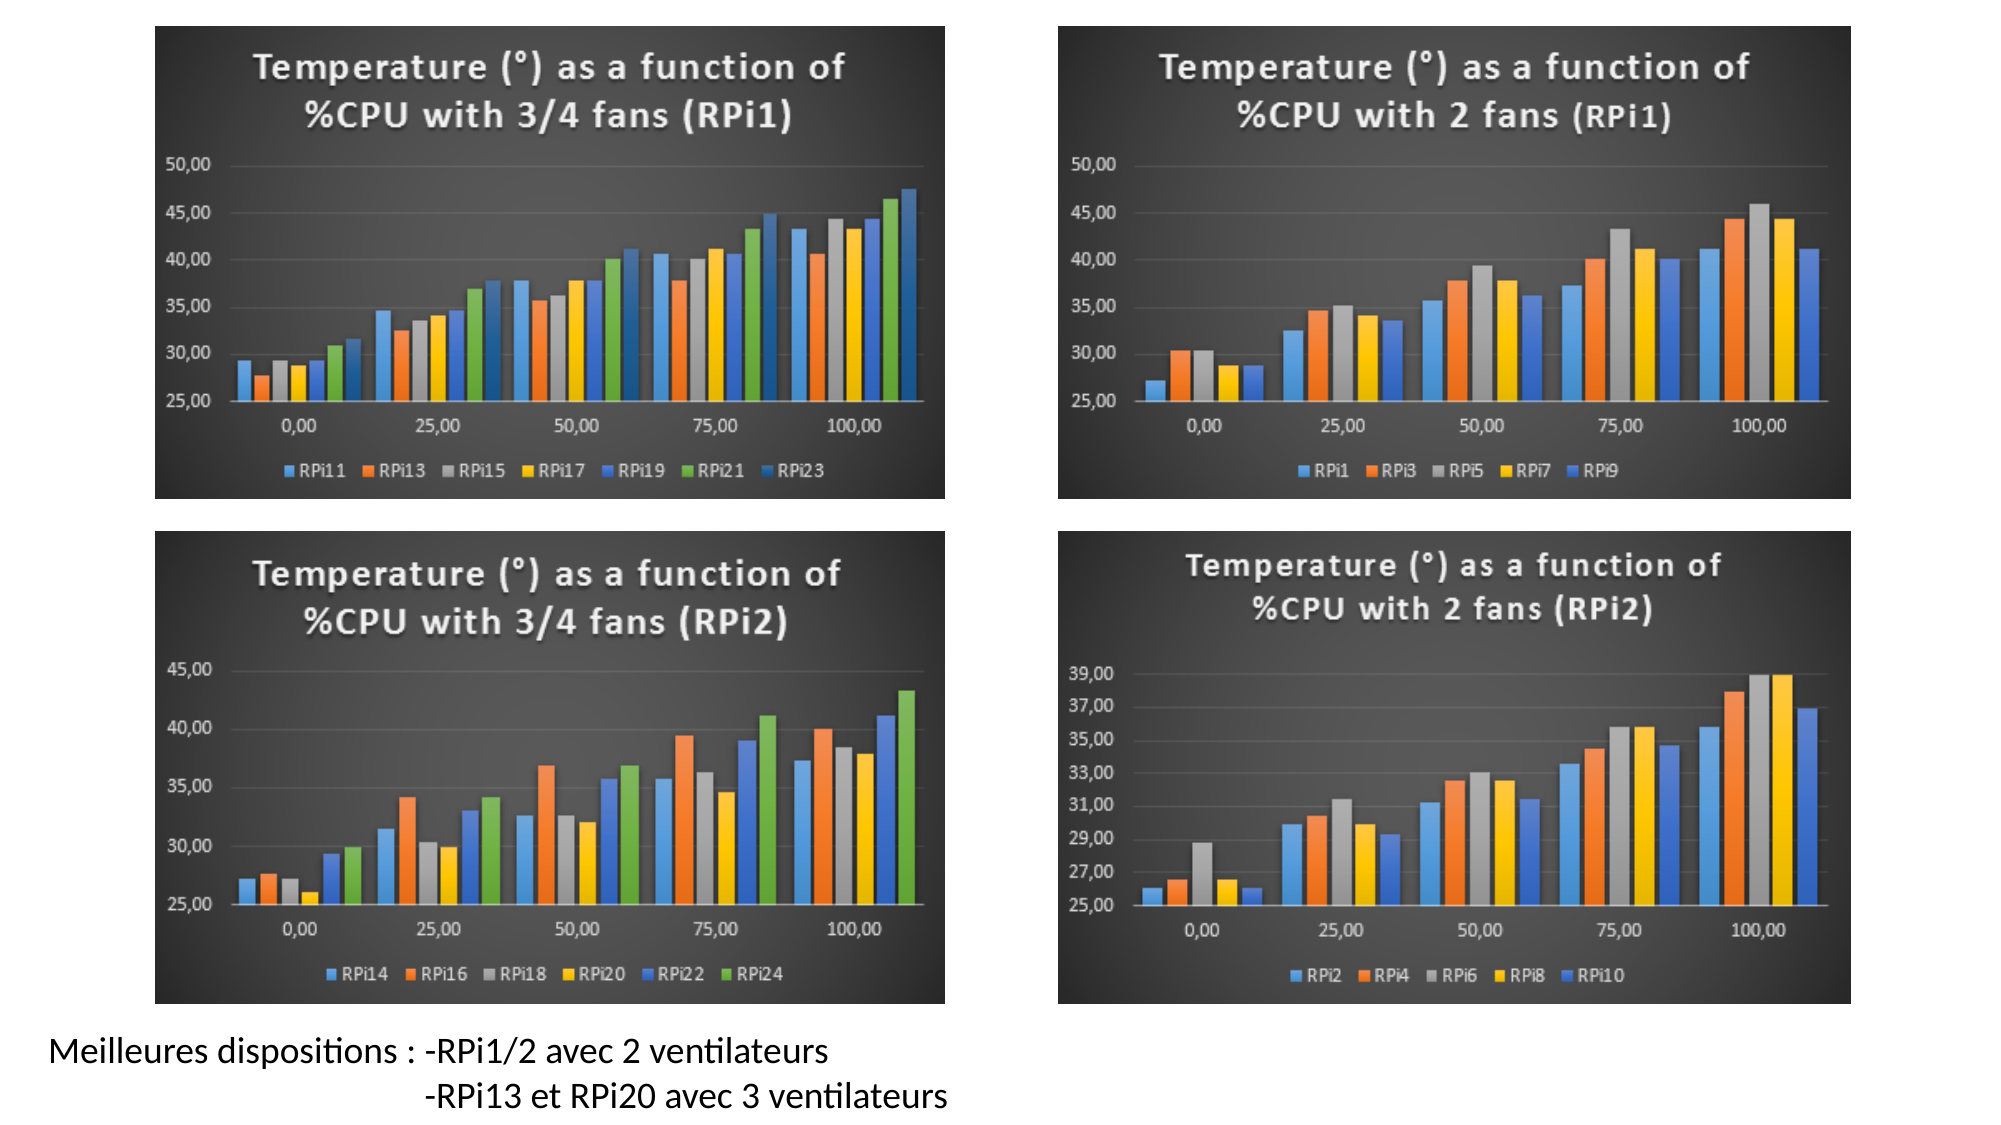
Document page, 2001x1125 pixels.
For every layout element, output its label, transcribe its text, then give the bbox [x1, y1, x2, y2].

picture [155, 531, 945, 1004]
picture [1058, 531, 1851, 1004]
picture [1058, 26, 1851, 499]
picture [155, 26, 945, 499]
text_box Meilleures dispositions : -RPi1/2 avec 2 ventilateurs -RPi13 et RPi20 avec 3 ventilateurs [33, 1018, 964, 1124]
